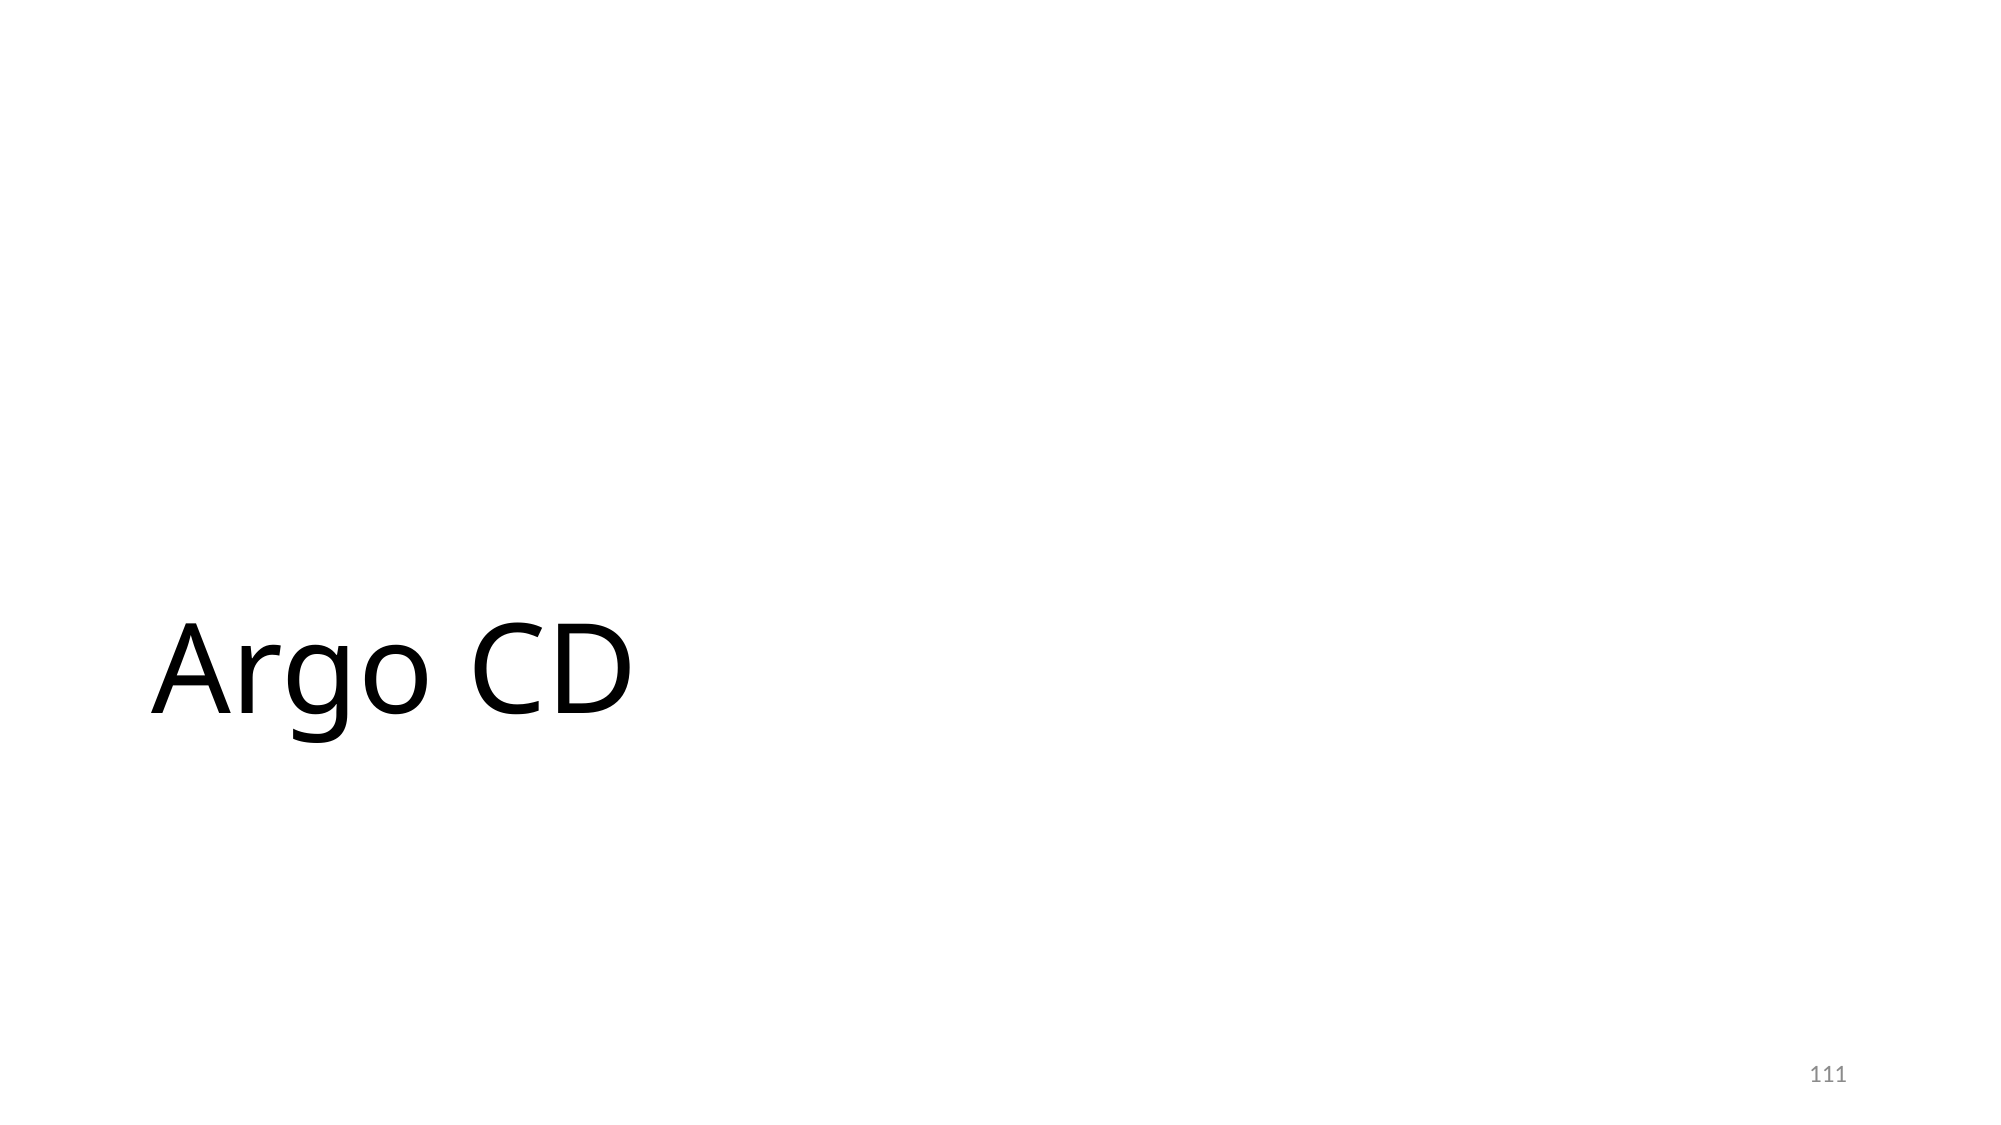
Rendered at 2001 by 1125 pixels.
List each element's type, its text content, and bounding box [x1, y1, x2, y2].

slide_number 111 [1412, 1042, 1863, 1103]
title Argo CD [136, 280, 1862, 749]
